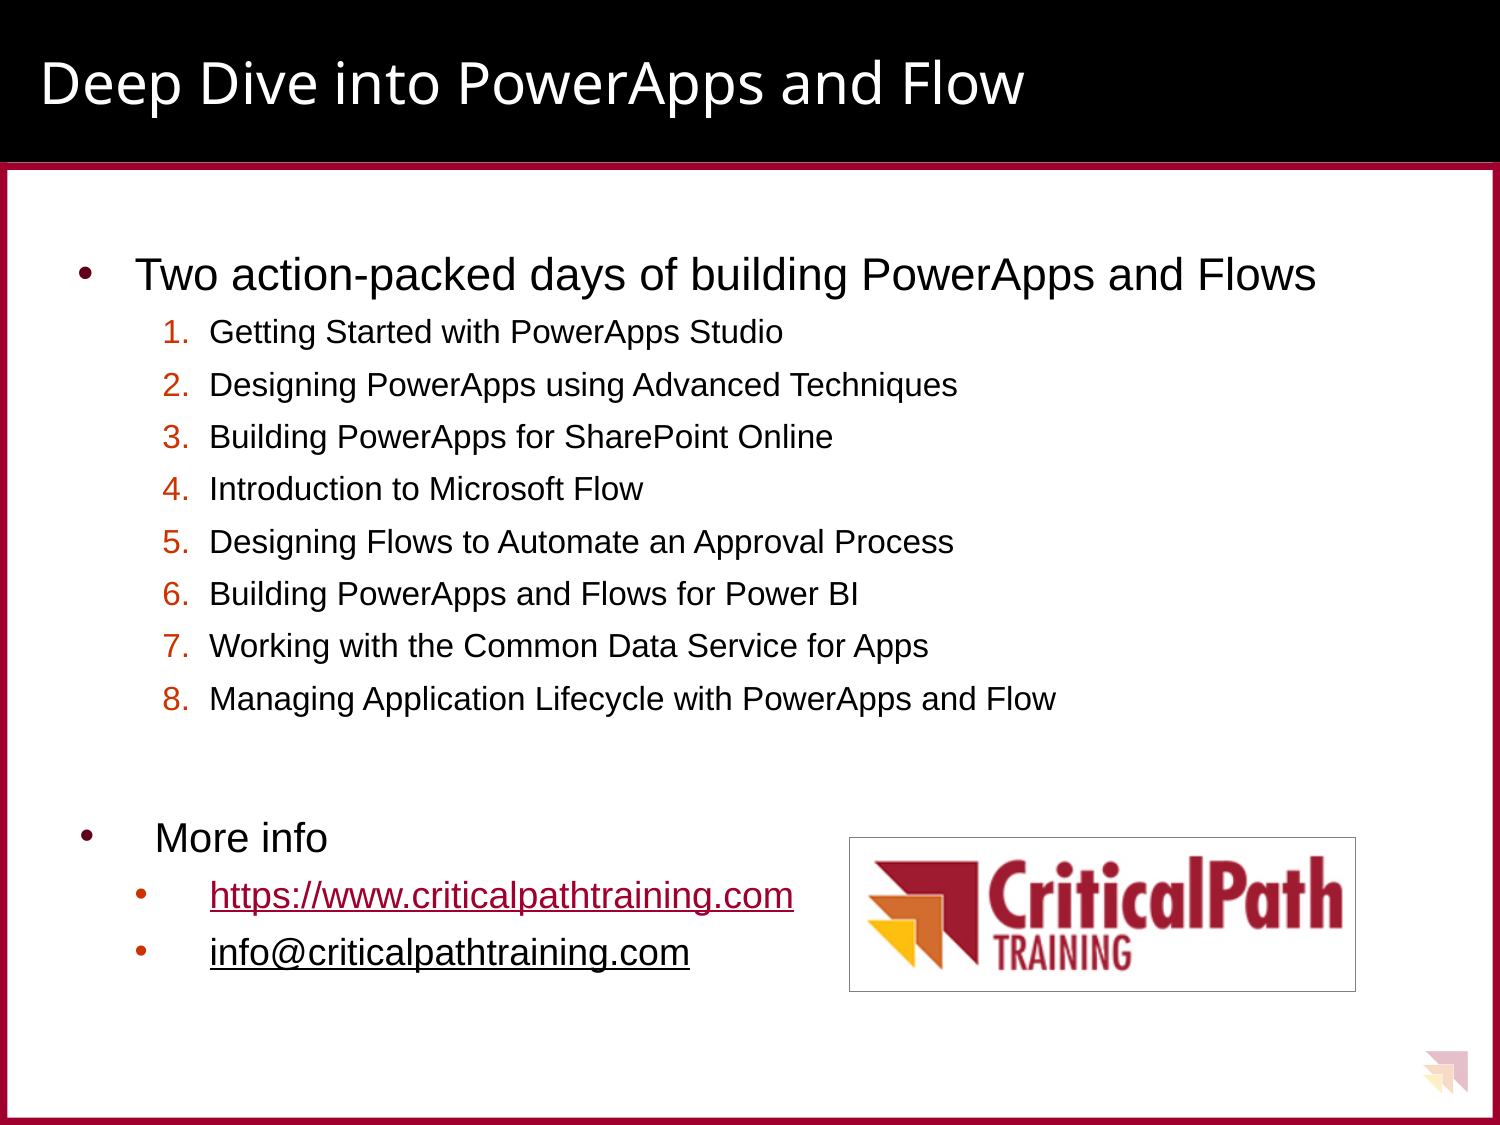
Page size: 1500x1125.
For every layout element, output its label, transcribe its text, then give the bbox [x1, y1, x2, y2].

picture [849, 837, 1356, 992]
title Deep Dive into PowerApps and Flow [24, 12, 1438, 150]
list Two action-packed days of building PowerApps and Flows Getting Started with PowerApps Studio Designing PowerApps using Advanced Techniques Building PowerApps for SharePoint Online Introduction to Microsoft Flow Designing Flows to Automate an Approval Process Building PowerApps and Flows for Power BI Working with the Common Data Service for Apps Managing Application Lifecycle with PowerApps and Flow More info https://www.criticalpathtraining.com info@criticalpathtraining.com [62, 237, 1438, 1088]
